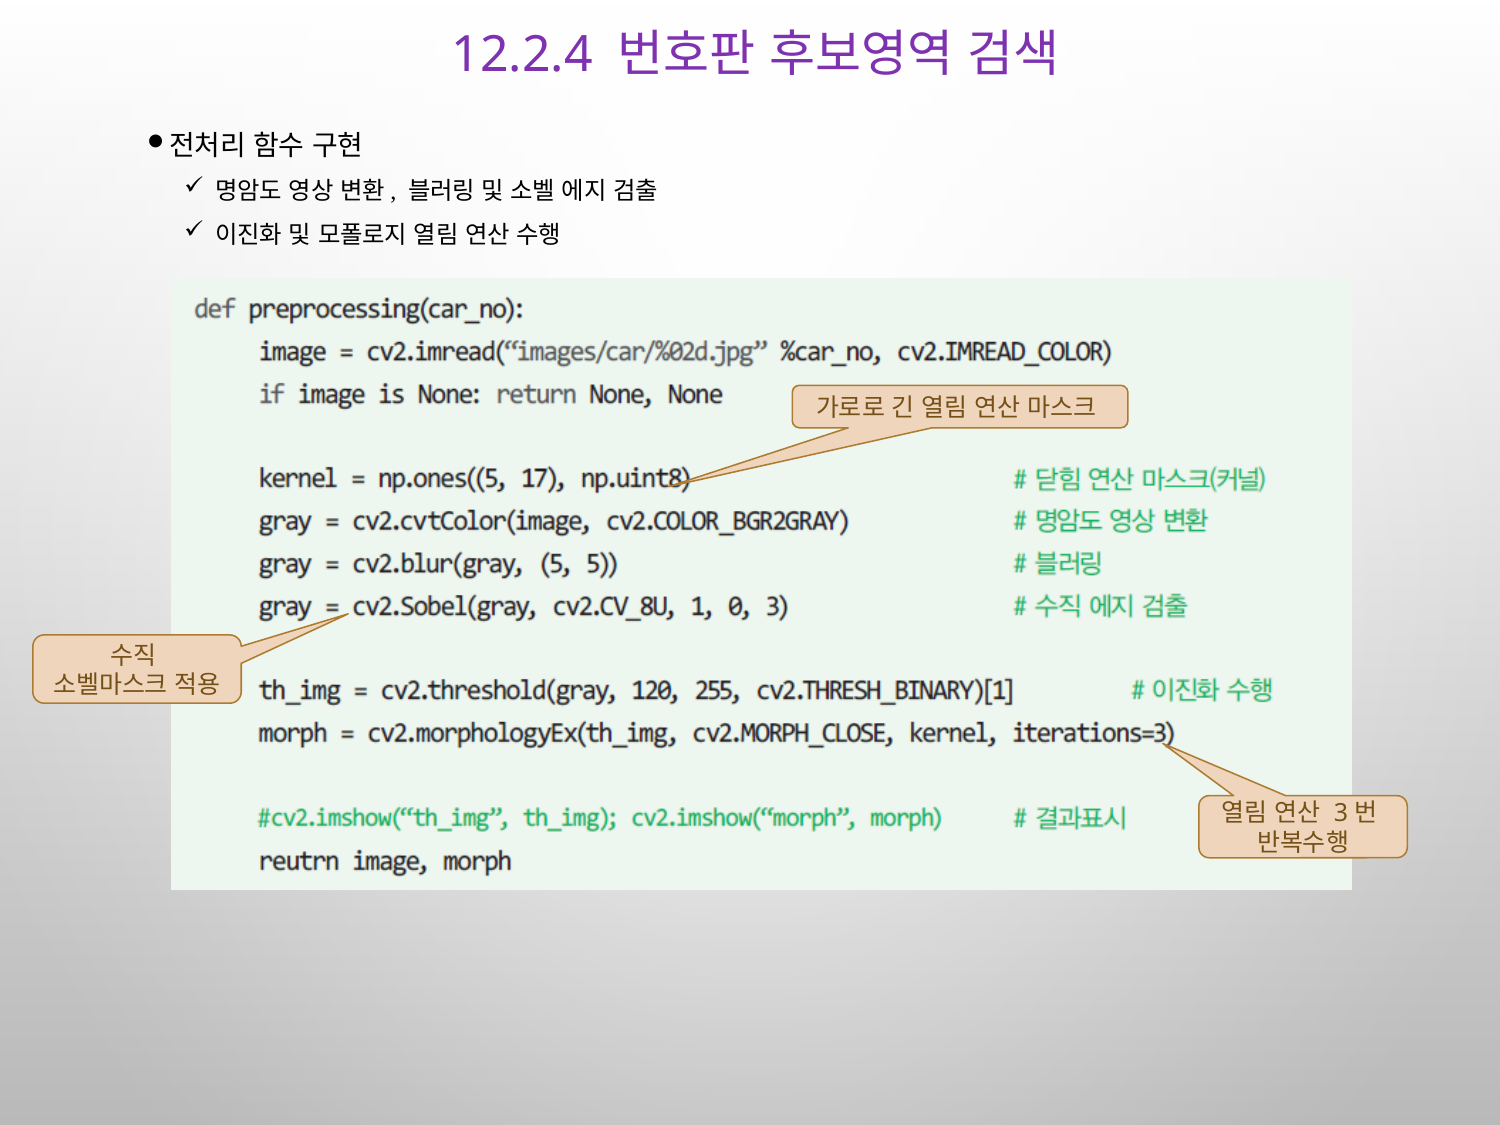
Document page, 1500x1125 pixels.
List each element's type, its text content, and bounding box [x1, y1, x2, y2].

picture [0, 0, 1500, 1125]
title 12.2.4 번호판 후보영역 검색 [53, 4, 1459, 107]
text_box 수직 소벨마스크 적용 [32, 634, 165, 704]
text_box 열림 연산 3번 반복수행 [1357, 794, 1409, 859]
list 전처리 함수 구현 명암도 영상 변환, 블러링 및 소벨 에지 검출 이진화 및 모폴로지 열림 연산 수행 [53, 113, 1459, 1102]
